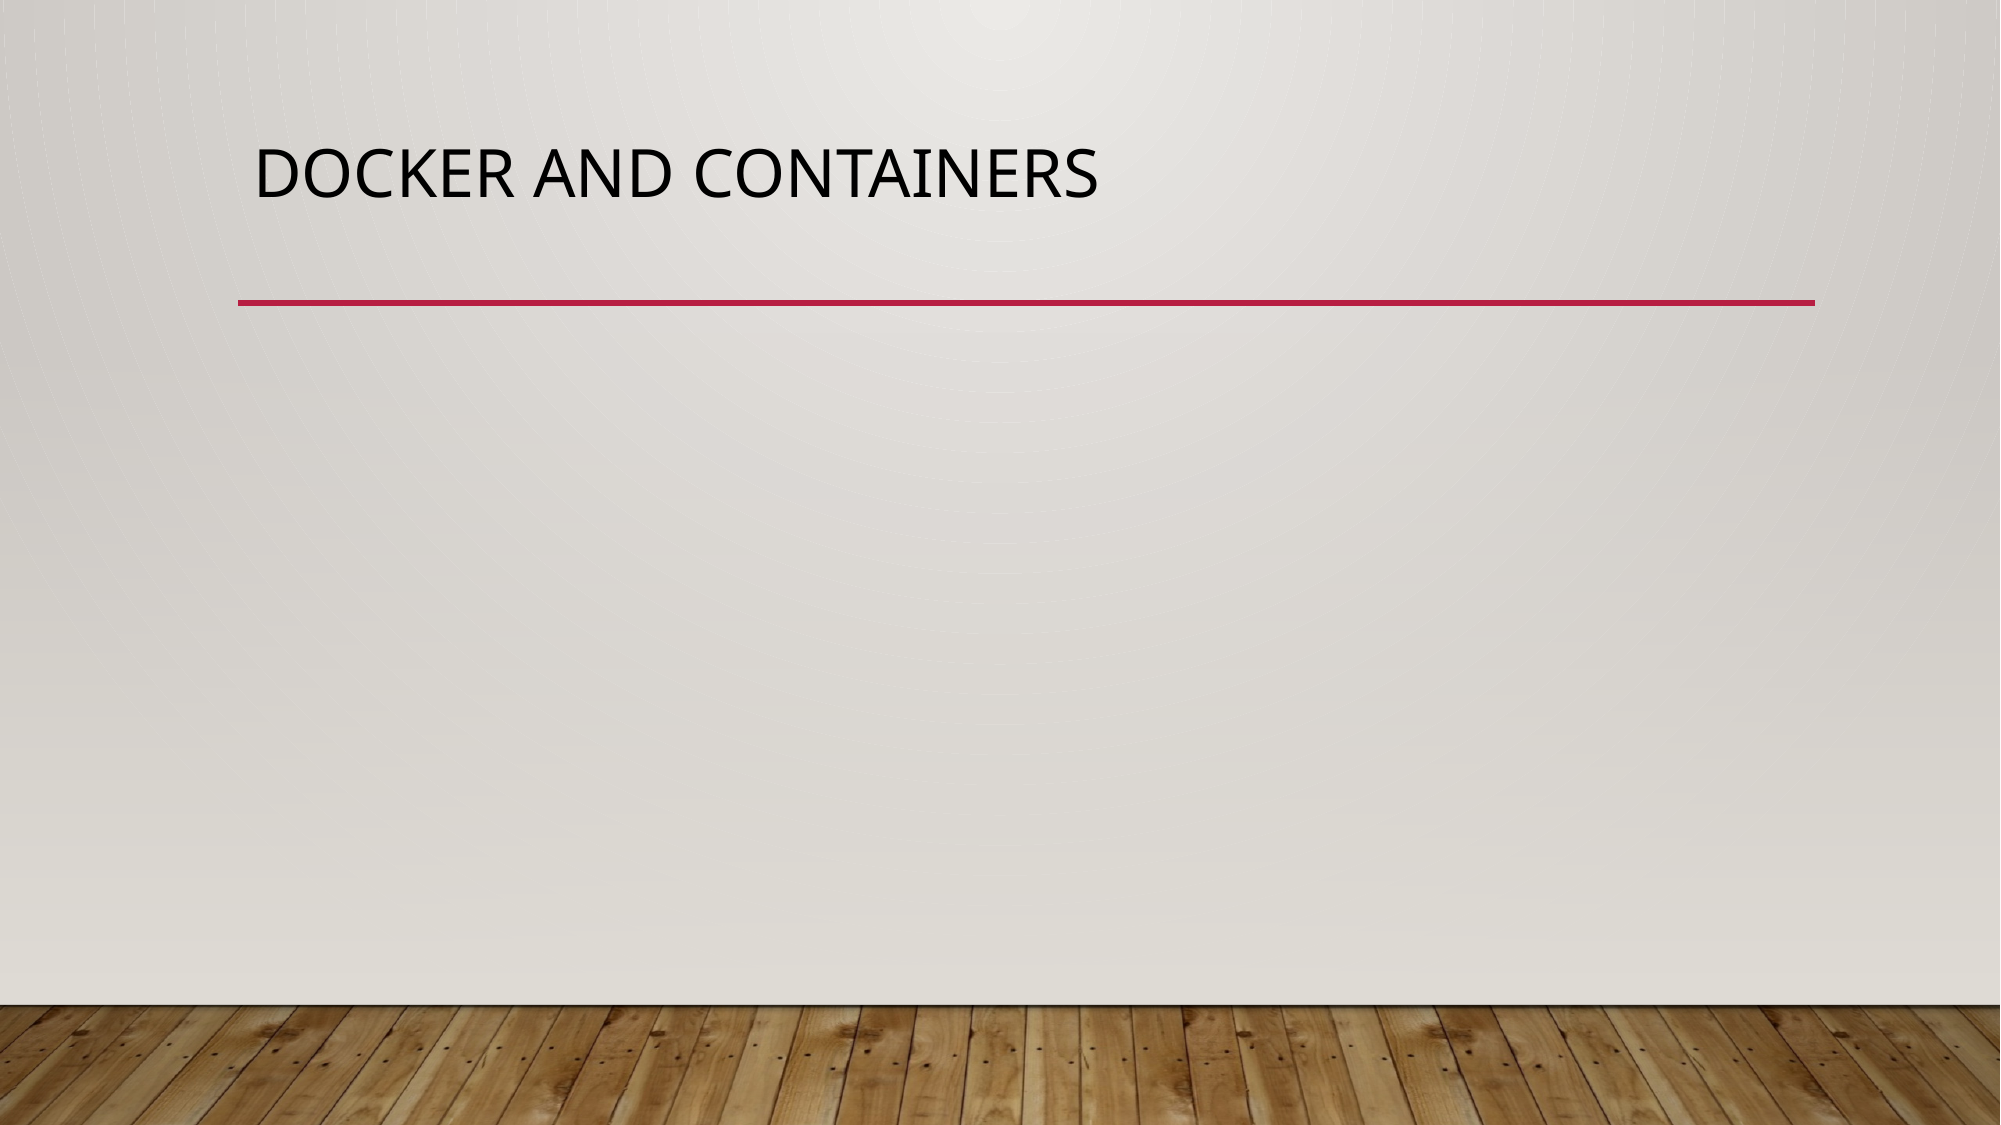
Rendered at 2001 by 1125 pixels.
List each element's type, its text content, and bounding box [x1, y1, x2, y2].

title Docker and Containers [238, 131, 1814, 305]
picture [0, 1005, 2000, 1125]
